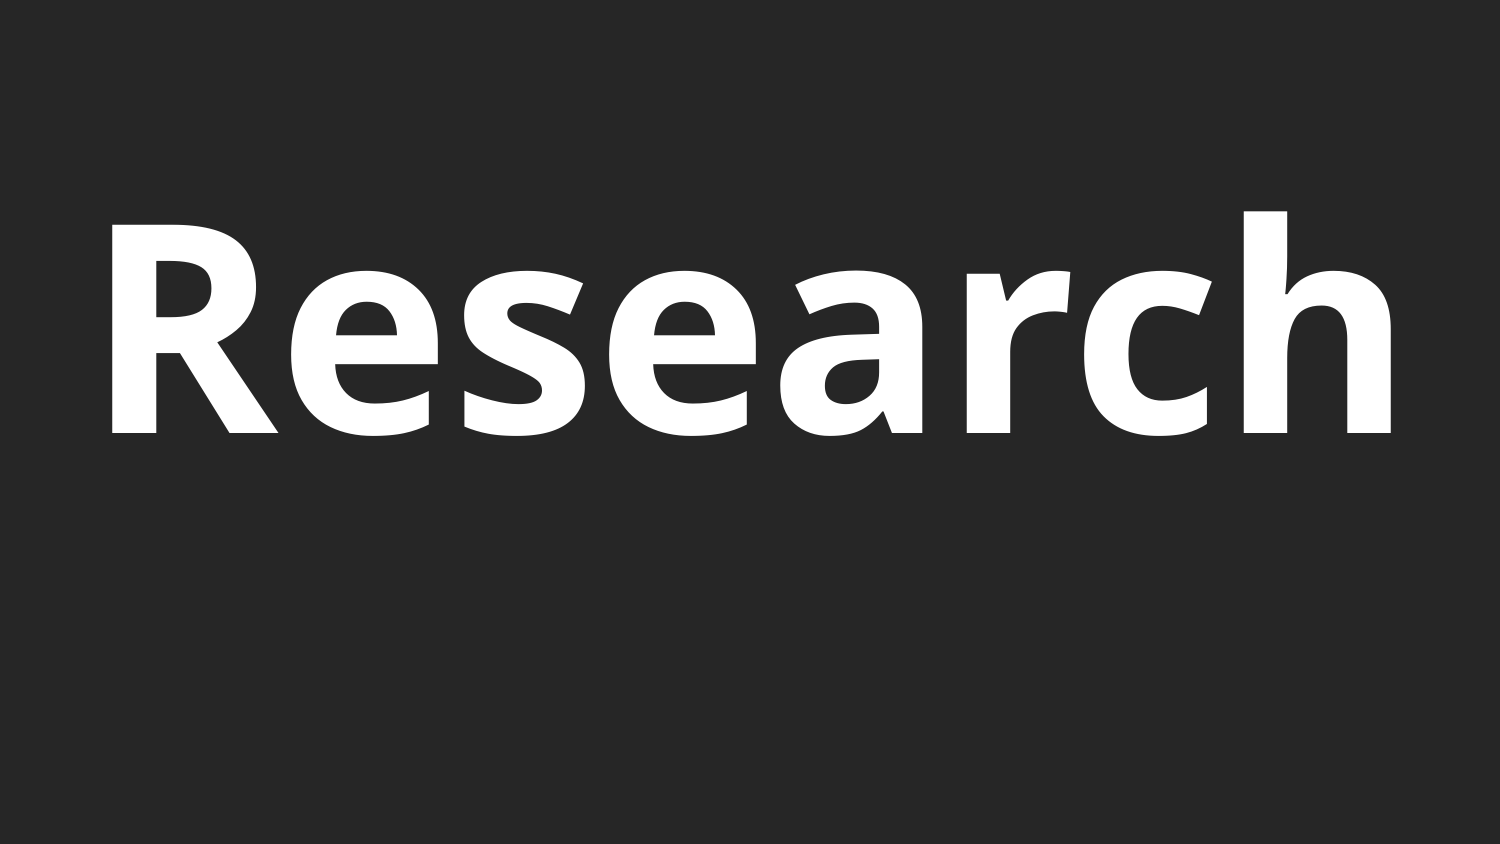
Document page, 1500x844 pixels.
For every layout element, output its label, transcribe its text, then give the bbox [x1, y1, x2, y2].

text_box Research [0, 134, 1500, 500]
